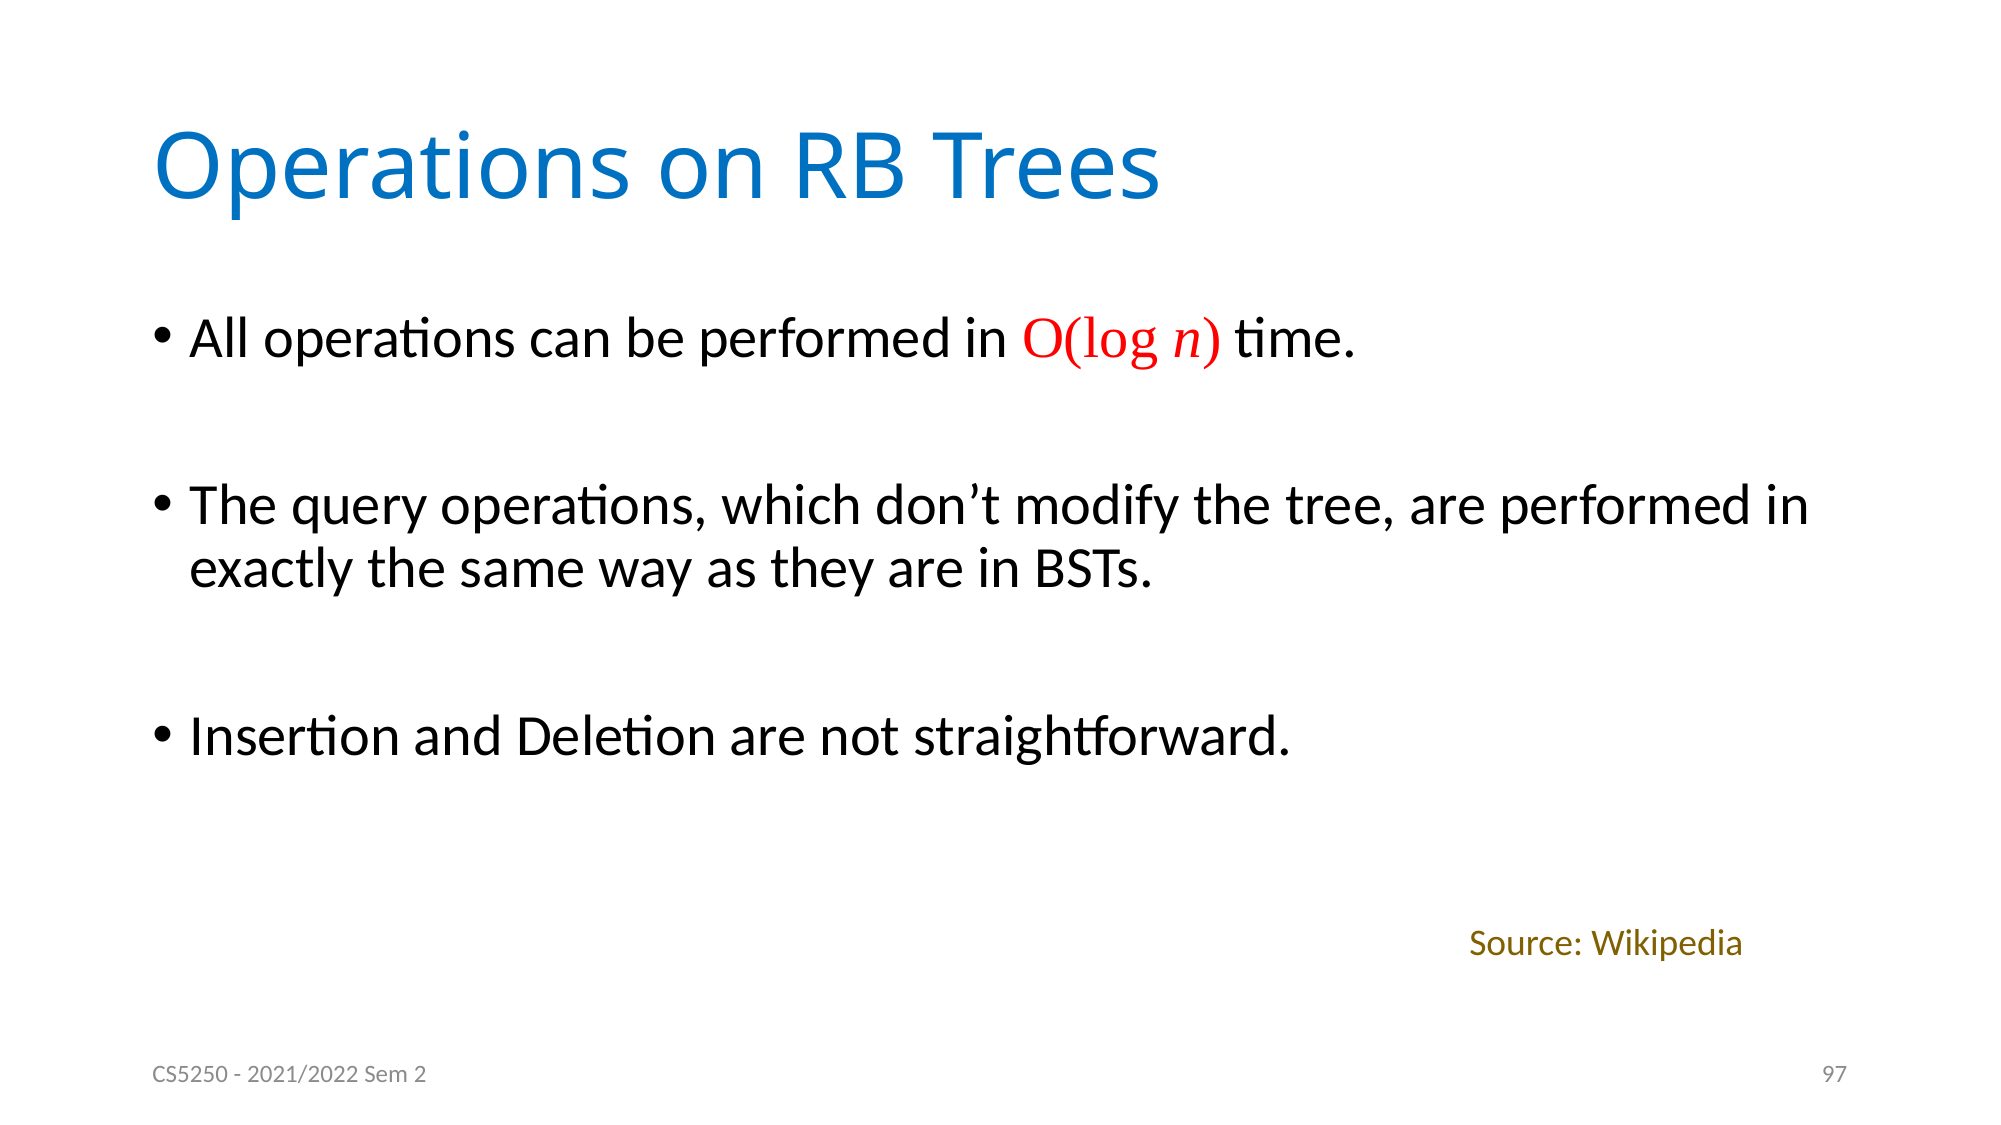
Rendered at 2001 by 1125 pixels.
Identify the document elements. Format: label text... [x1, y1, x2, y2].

text_box Source: Wikipedia [1454, 910, 1762, 971]
slide_number 97 [1412, 1042, 1863, 1103]
slide_number CS5250 - 2021/2022 Sem 2 [137, 1042, 588, 1103]
list All operations can be performed in O(log n) time. The query operations, which don’t modify the tree, are performed in exactly the same way as they are in BSTs. Insertion and Deletion are not straightforward. [137, 299, 1863, 1014]
title Operations on RB Trees [137, 59, 1863, 278]
